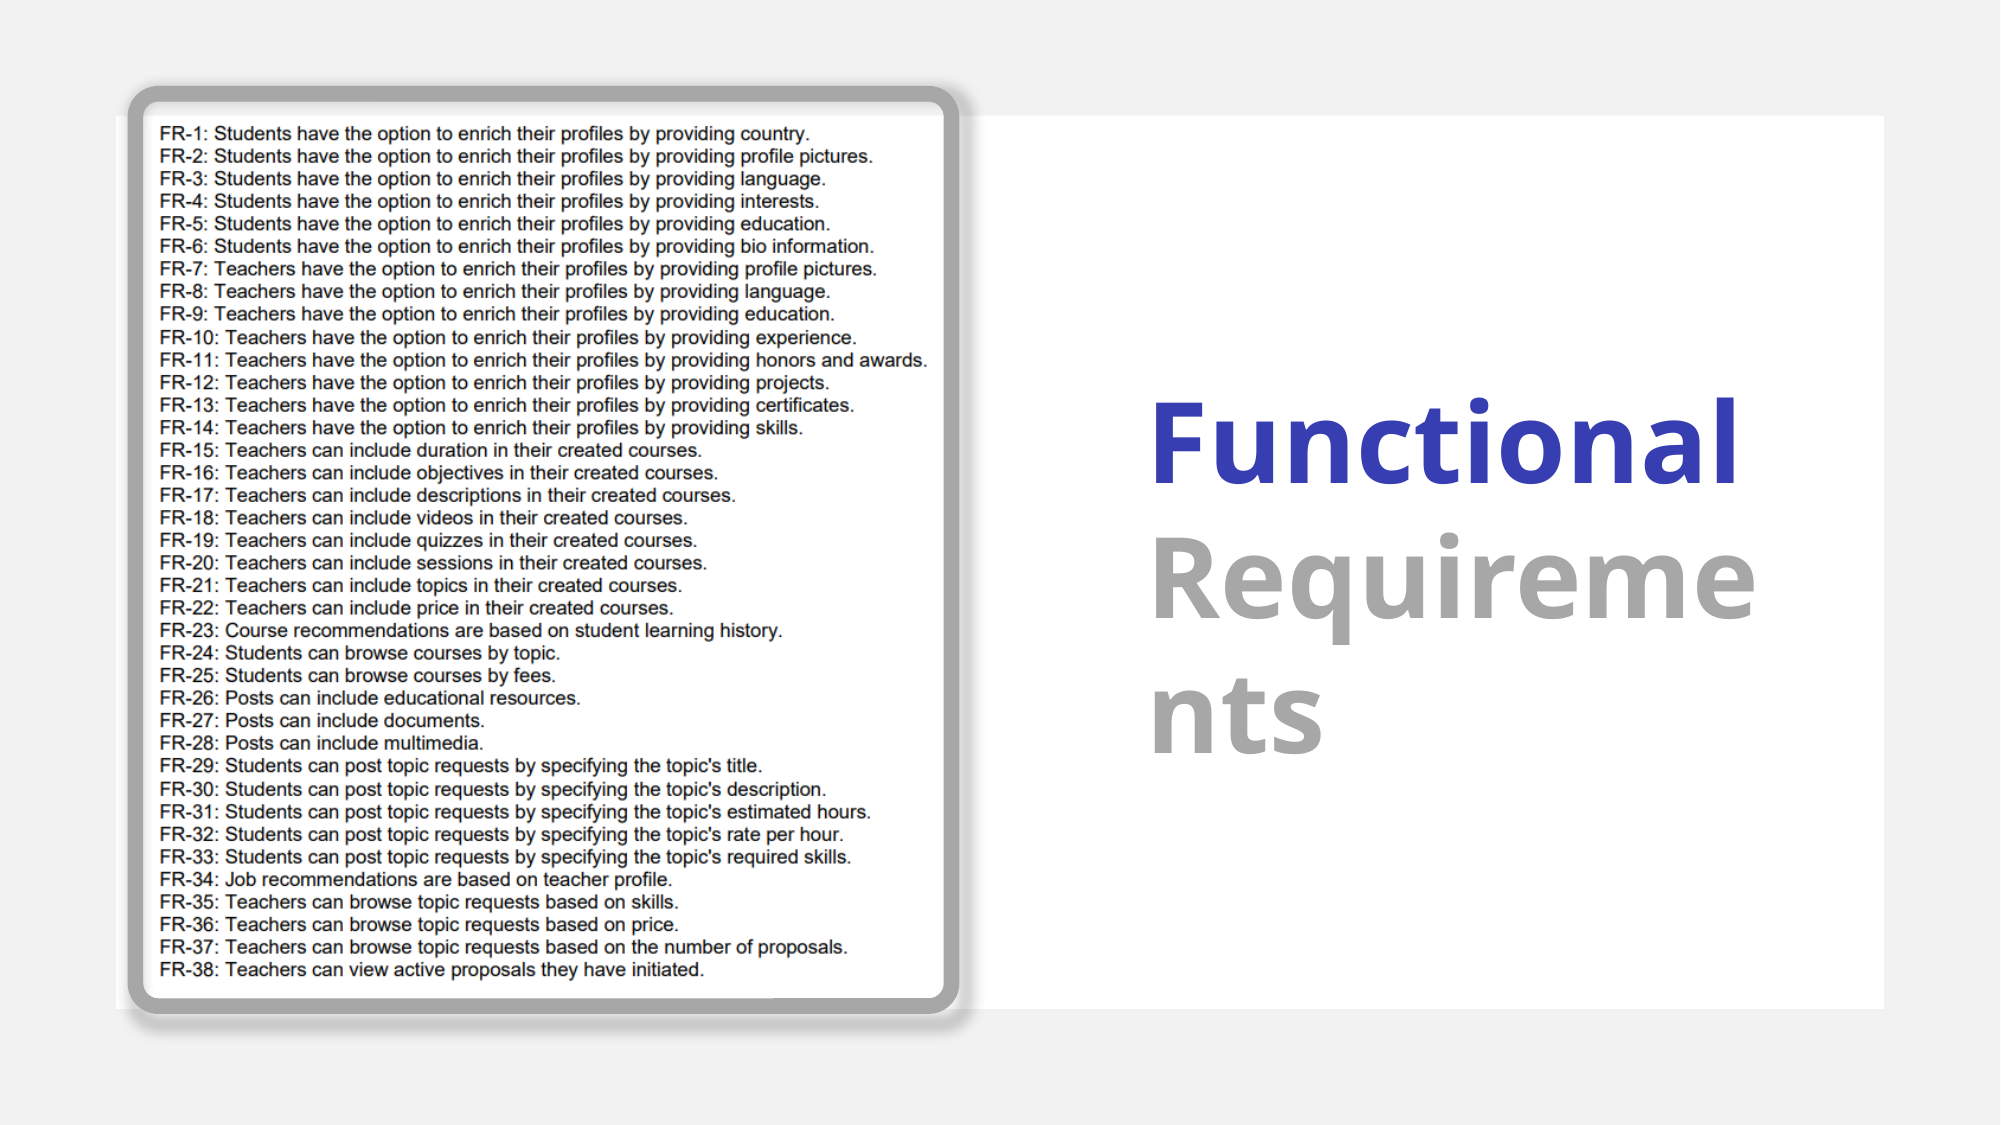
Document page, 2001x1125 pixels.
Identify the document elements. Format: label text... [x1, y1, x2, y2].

text_box [134, 92, 953, 1008]
picture [152, 119, 934, 981]
text_box Functional Requirements [1131, 363, 1798, 783]
